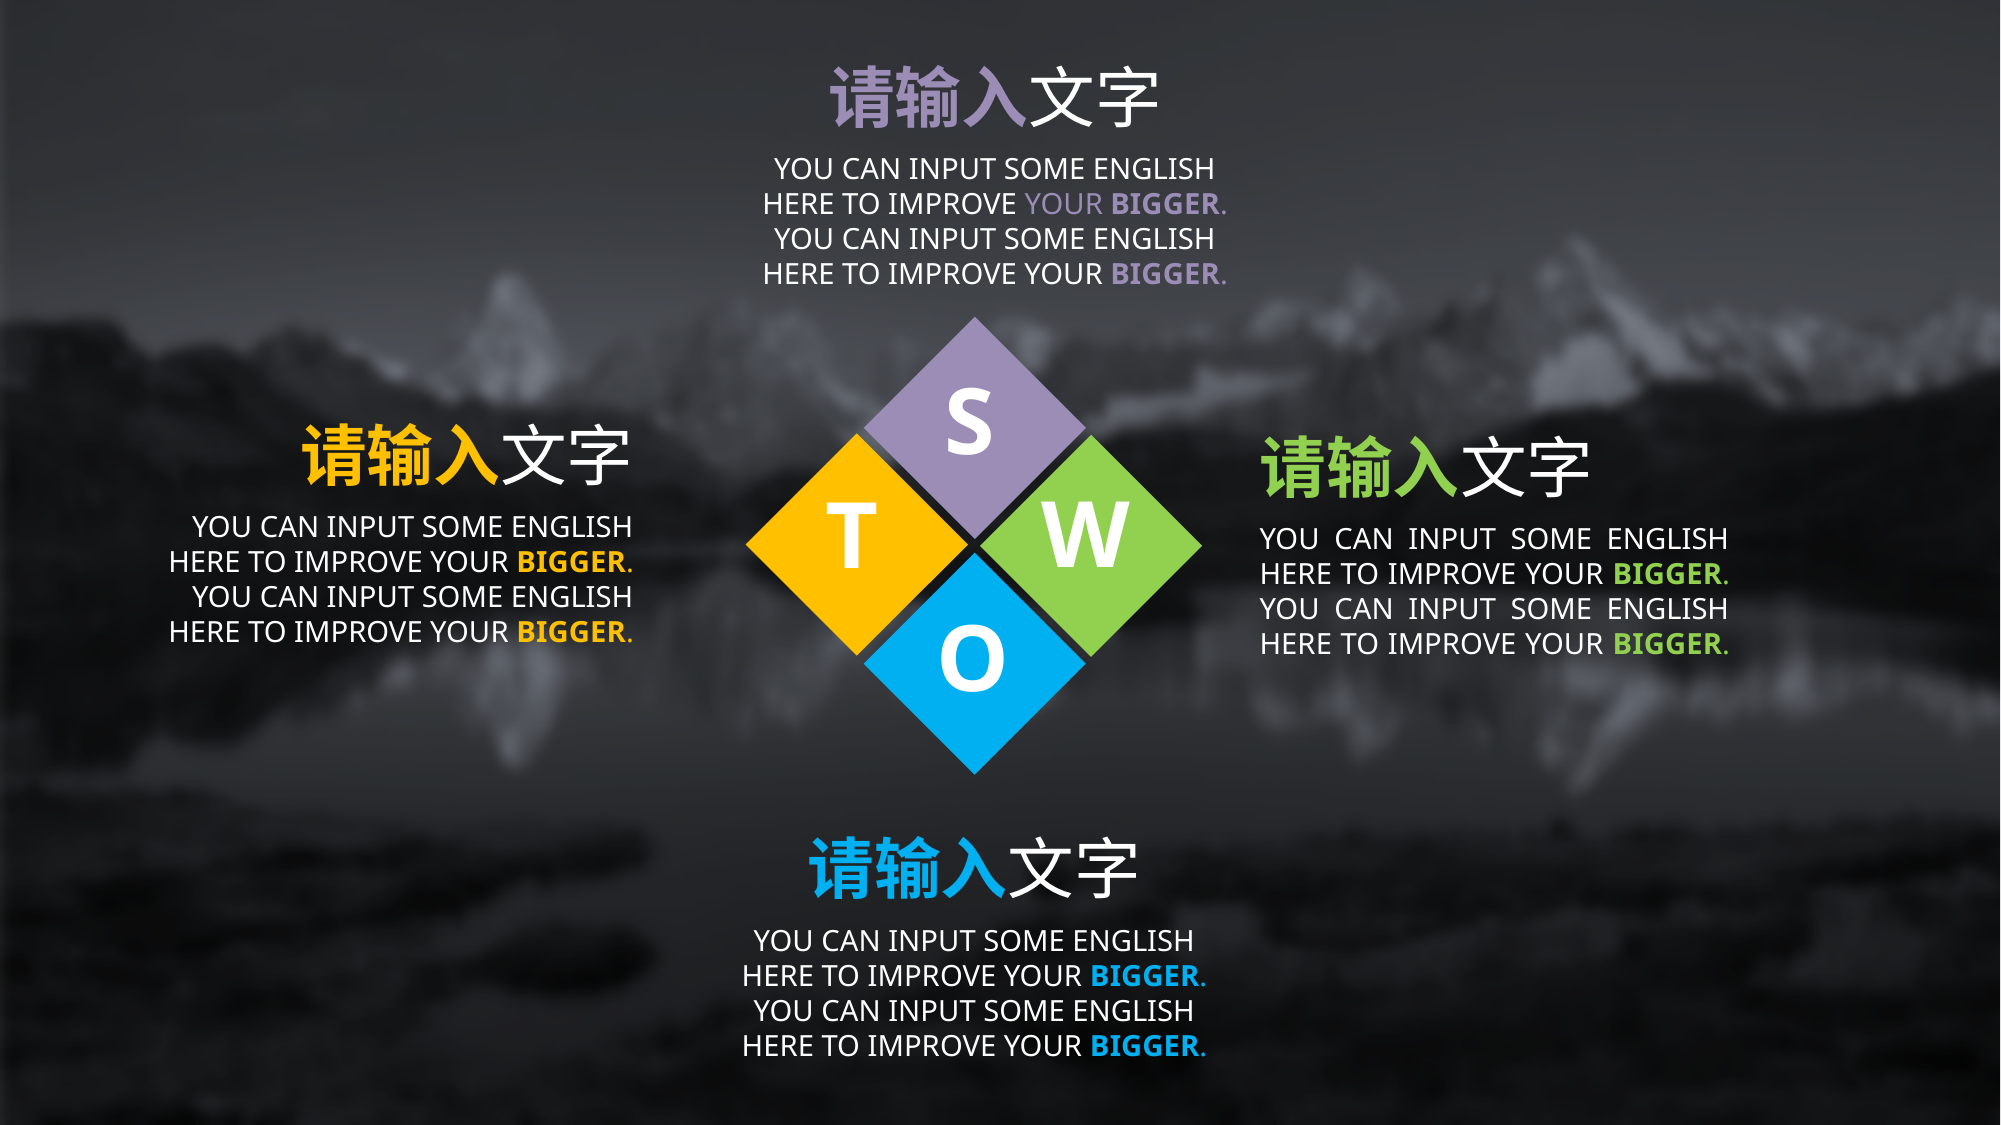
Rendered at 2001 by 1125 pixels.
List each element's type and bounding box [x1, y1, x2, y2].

text_box [0, 0, 2000, 1125]
